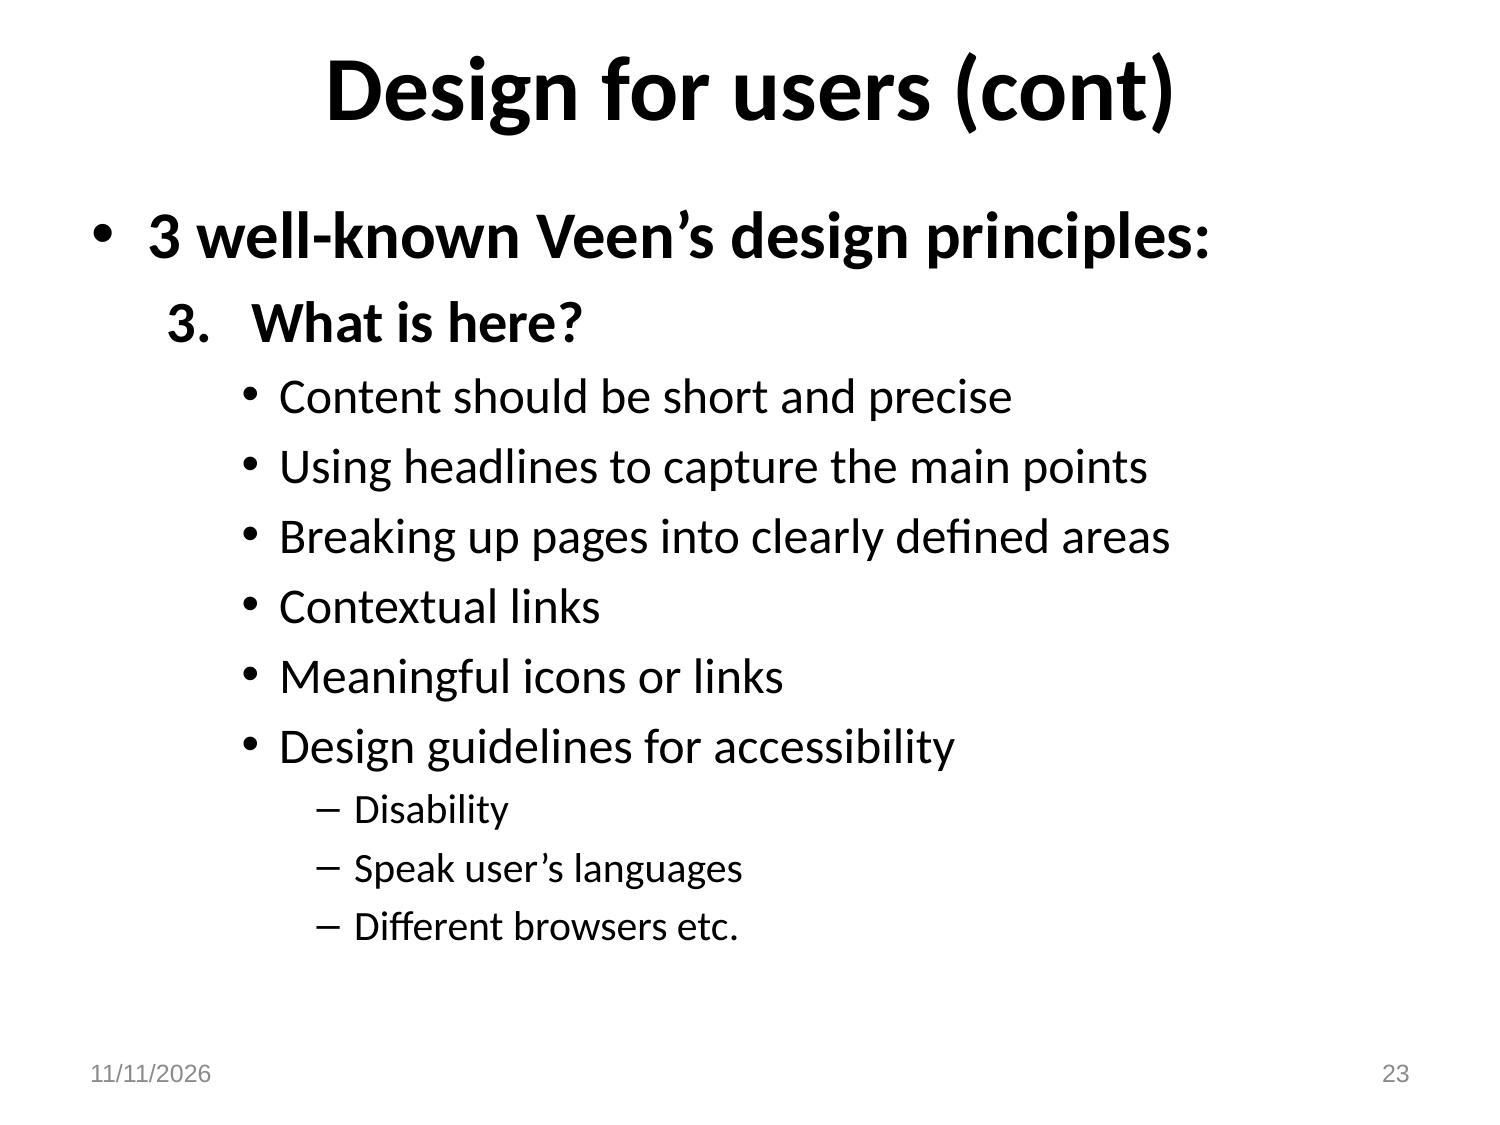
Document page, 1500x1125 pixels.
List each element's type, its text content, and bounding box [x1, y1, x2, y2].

title Design for users (cont) [76, 0, 1427, 167]
list 3 well-known Veen’s design principles: What is here? Content should be short and precise Using headlines to capture the main points Breaking up pages into clearly defined areas Contextual links Meaningful icons or links Design guidelines for accessibility Disability Speak user’s languages Different browsers etc. [76, 184, 1427, 976]
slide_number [75, 1042, 425, 1103]
slide_number 23 [1074, 1042, 1425, 1103]
